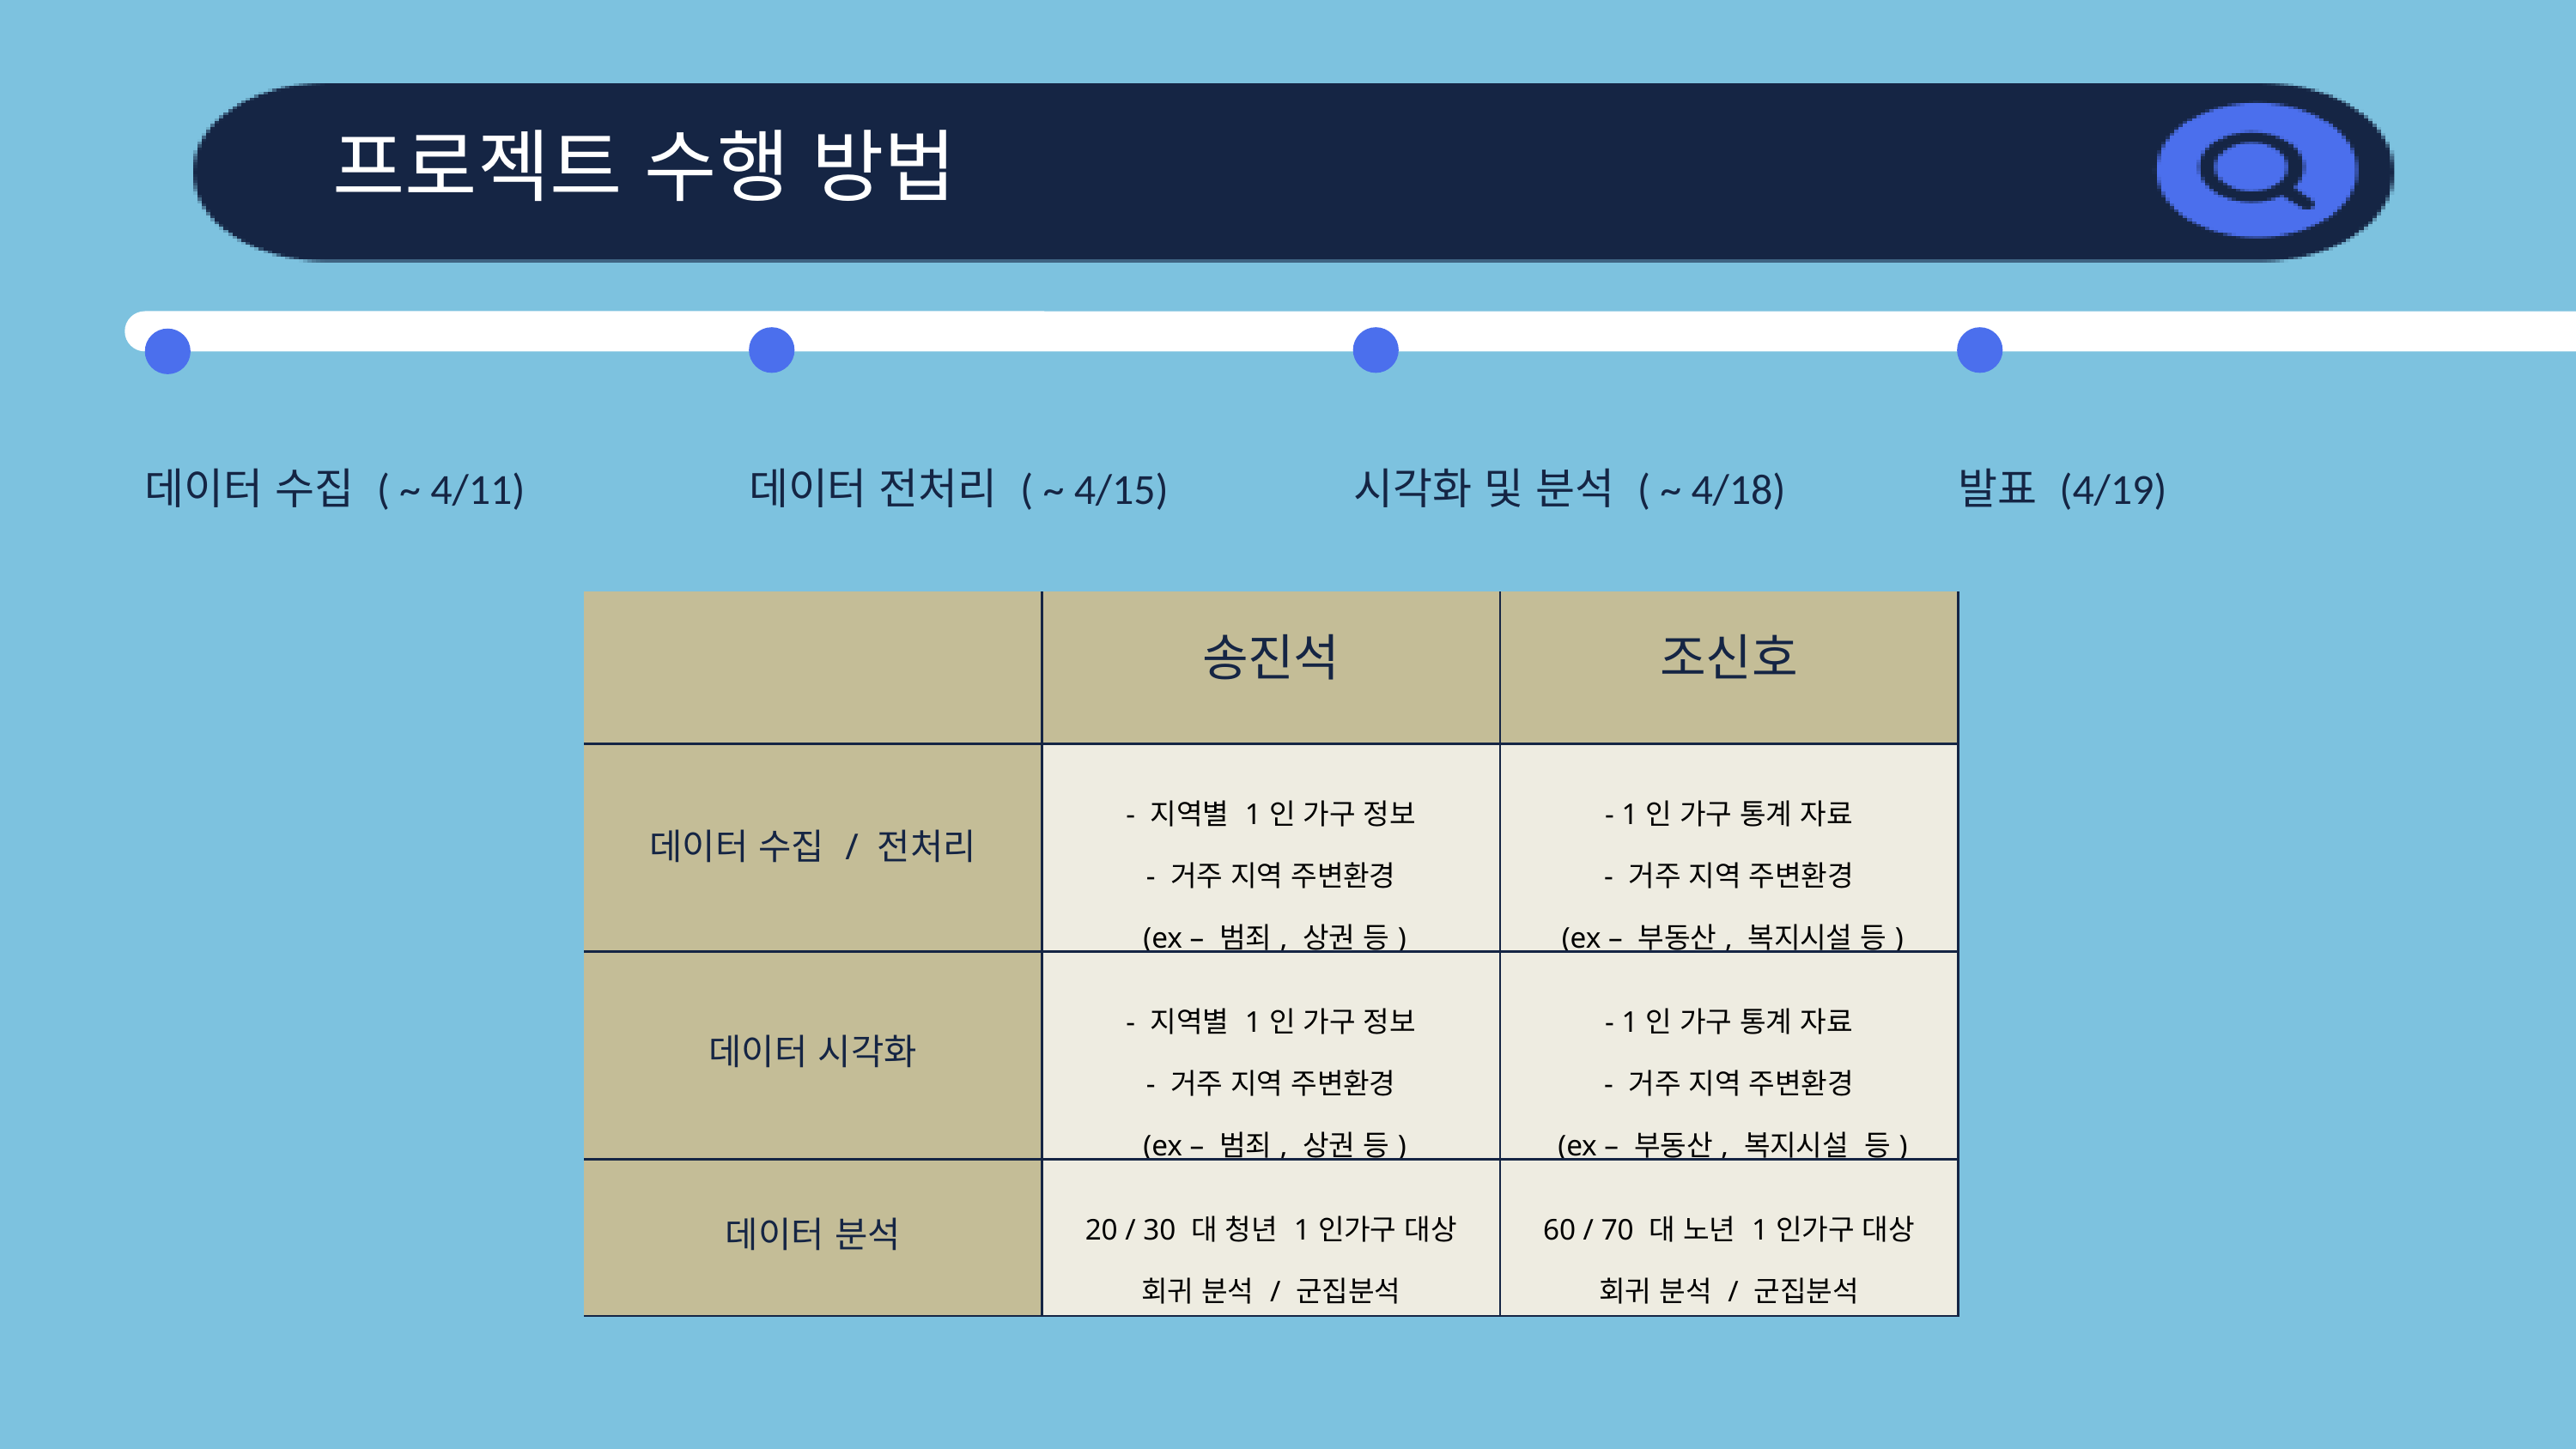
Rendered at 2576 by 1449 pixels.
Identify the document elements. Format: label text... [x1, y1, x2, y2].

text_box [144, 457, 582, 670]
table_cell - 1인 가구 통계 자료 - 거주 지역 주변환경 (ex – 부동산, 복지시설 등) [1501, 953, 1957, 1158]
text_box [1352, 326, 1400, 373]
text_box [192, 83, 2395, 263]
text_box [144, 328, 191, 375]
table_cell - 지역별 1인 가구 정보 - 거주 지역 주변환경 (ex – 범죄, 상권 등) [1043, 953, 1499, 1158]
table_cell - 1인 가구 통계 자료 - 거주 지역 주변환경 (ex – 부동산, 복지시설 등) [1501, 745, 1957, 950]
table_cell 데이터 수집 / 전처리 [584, 745, 1041, 950]
table_header 송진석 [1043, 591, 1499, 743]
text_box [748, 457, 1186, 670]
table_cell 60 / 70 대 노년 1인가구 대상 회귀 분석 / 군집분석 [1501, 1161, 1957, 1315]
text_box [1958, 457, 2395, 670]
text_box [1956, 326, 2003, 373]
table_cell 20 / 30 대 청년 1인가구 대상 회귀 분석 / 군집분석 [1043, 1161, 1499, 1315]
table_cell 데이터 분석 [584, 1161, 1041, 1315]
table_header 조신호 [1501, 591, 1957, 743]
table_cell - 지역별 1인 가구 정보 - 거주 지역 주변환경 (ex – 범죄, 상권 등) [1043, 745, 1499, 950]
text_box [748, 326, 795, 373]
table_header [584, 591, 1041, 743]
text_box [1353, 457, 1791, 670]
text_box 프로젝트 수행 방법 [332, 155, 1307, 212]
table_cell 데이터 시각화 [584, 953, 1041, 1158]
